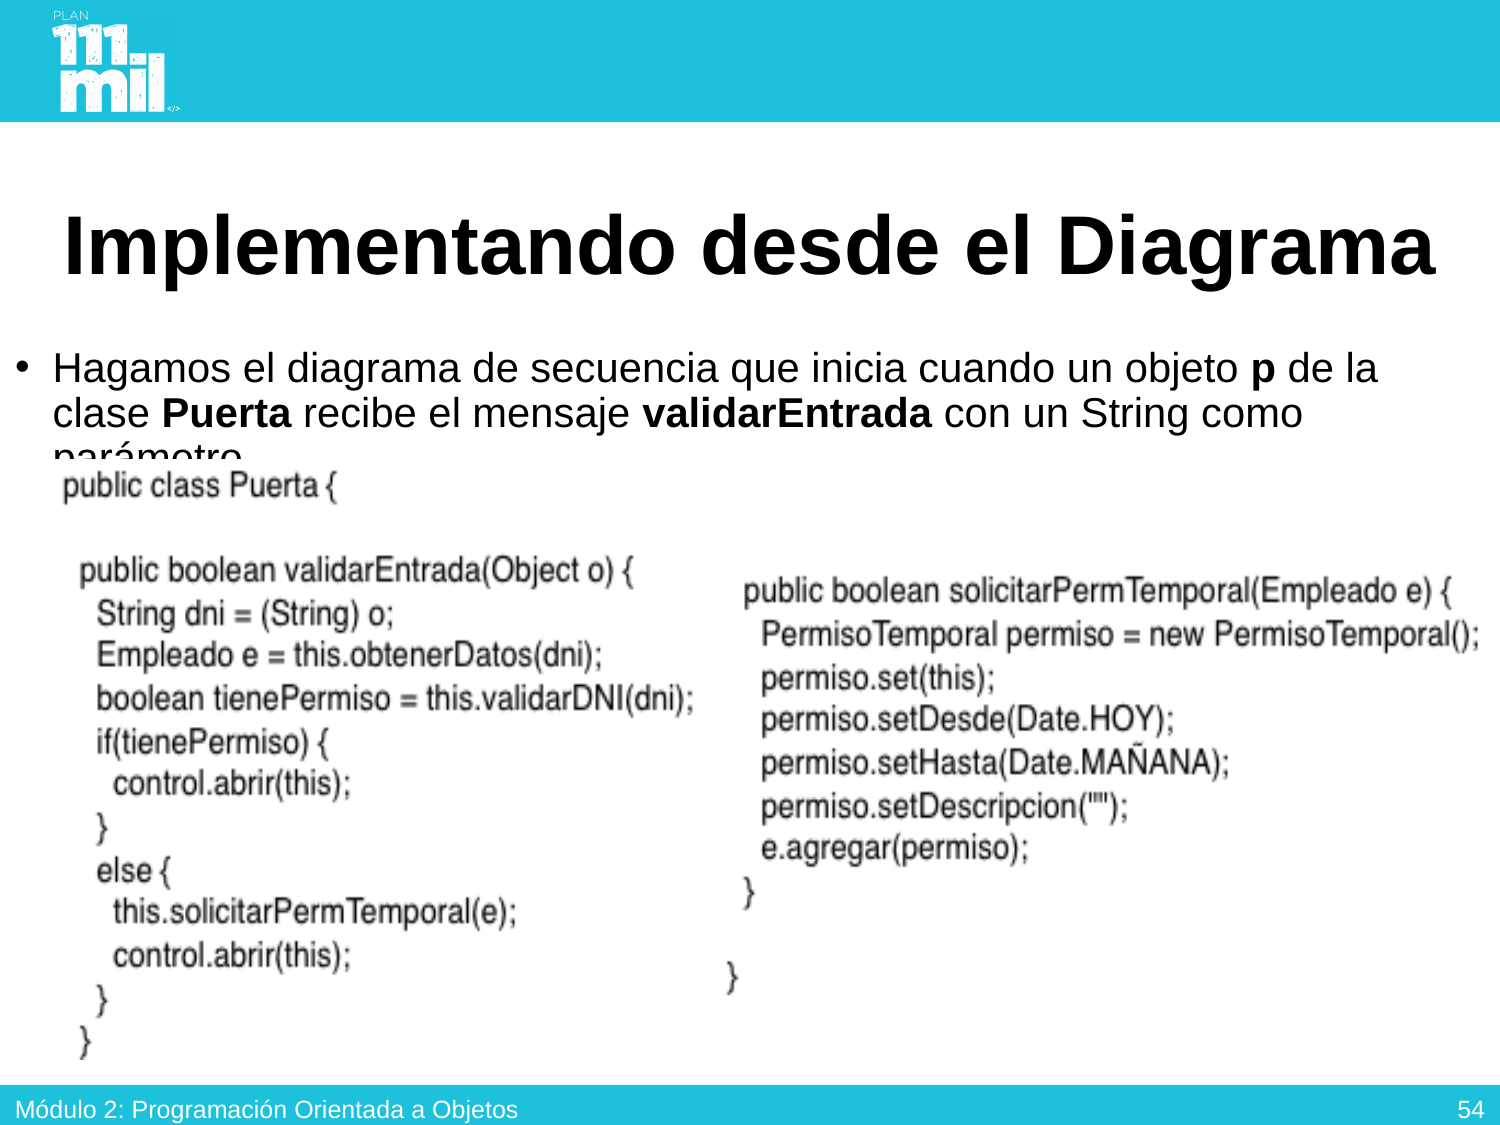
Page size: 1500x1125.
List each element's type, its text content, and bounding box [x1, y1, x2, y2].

footer Módulo 2: Programación Orientada a Objetos [0, 1078, 606, 1125]
list Hagamos el diagrama de secuencia que inicia cuando un objeto p de la clase Puerta recibe el mensaje validarEntrada con un String como parámetro. [0, 338, 1500, 494]
picture [48, 459, 1500, 1060]
title Implementando desde el Diagrama [0, 147, 1500, 338]
slide_number 53 [1162, 1078, 1500, 1125]
